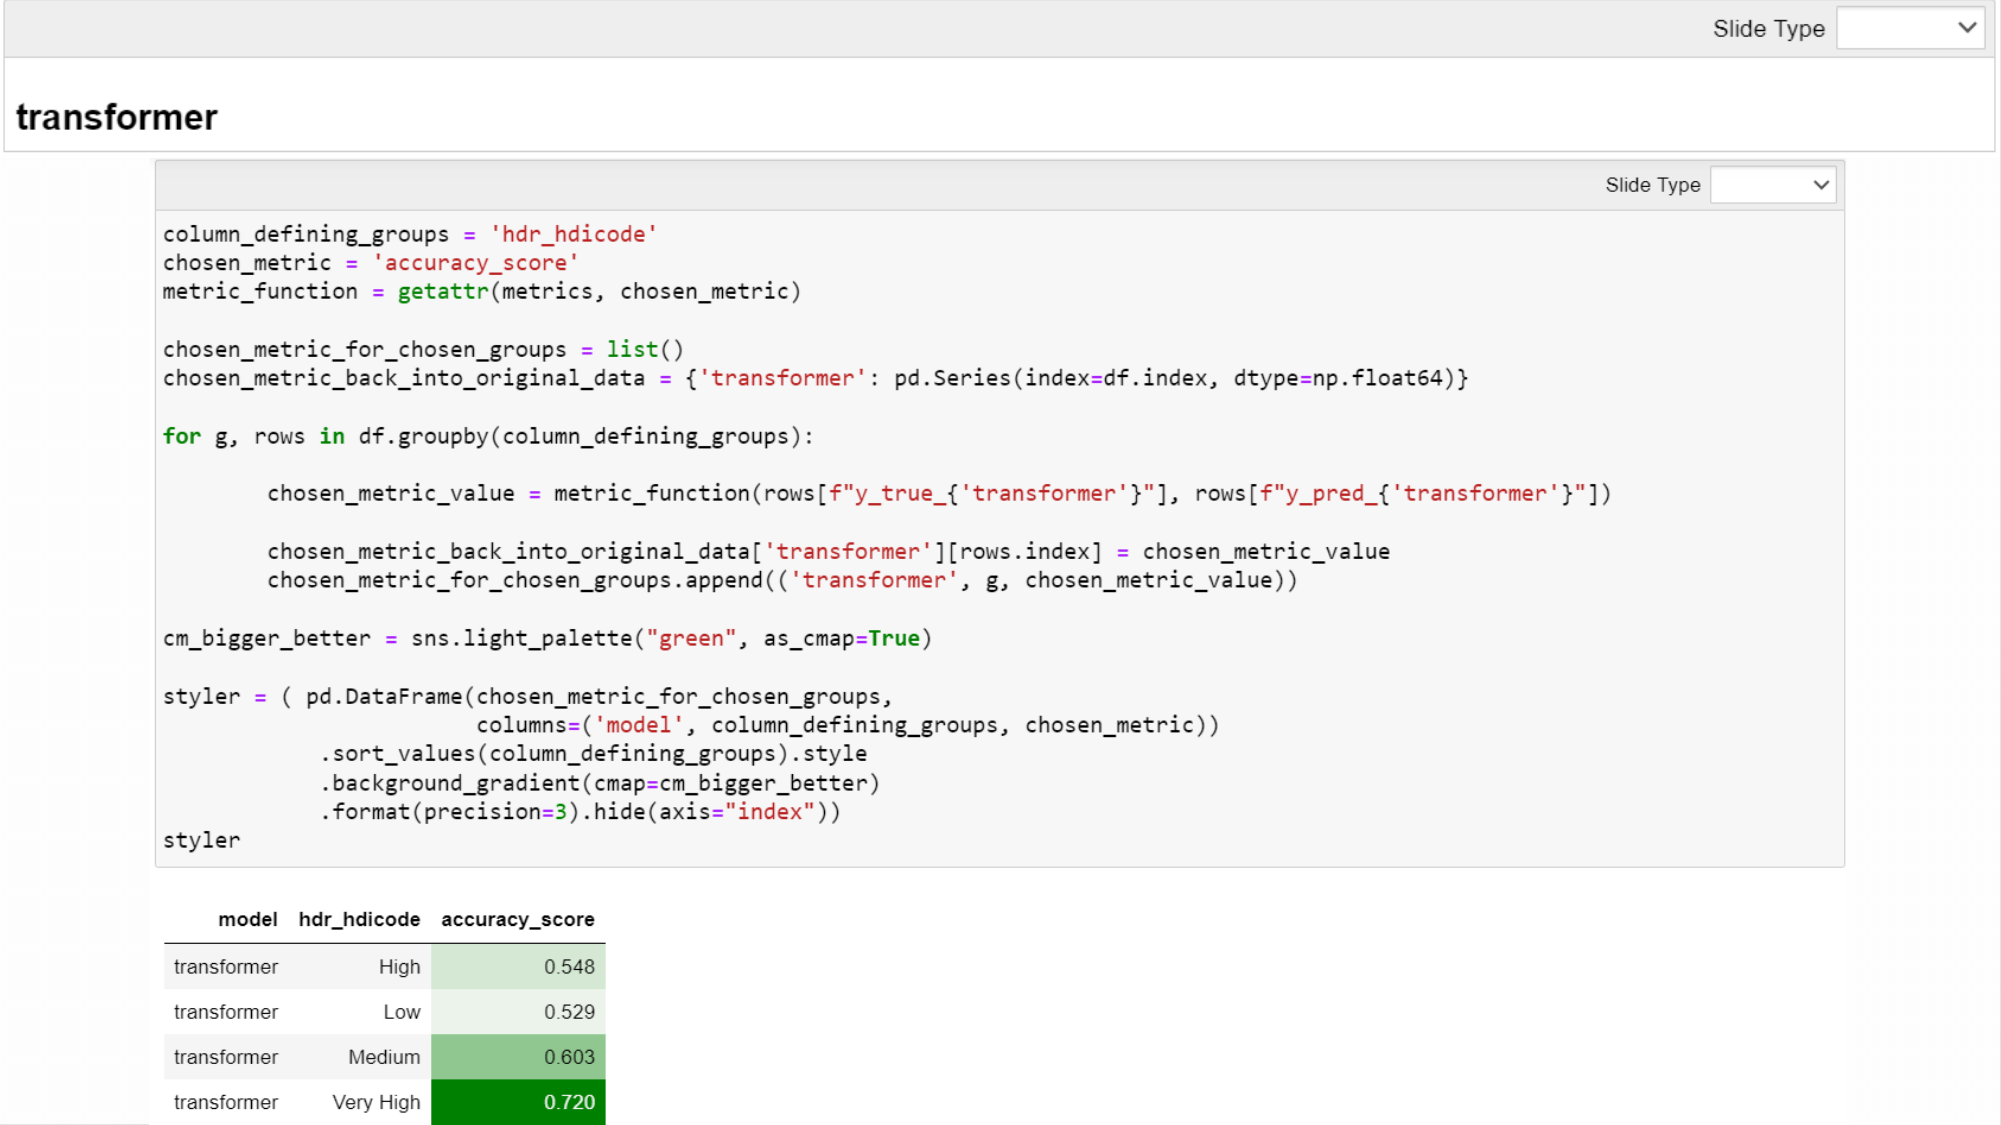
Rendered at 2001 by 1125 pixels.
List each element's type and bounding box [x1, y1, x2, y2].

list [149, 172, 1849, 1125]
picture [0, 0, 2000, 1125]
